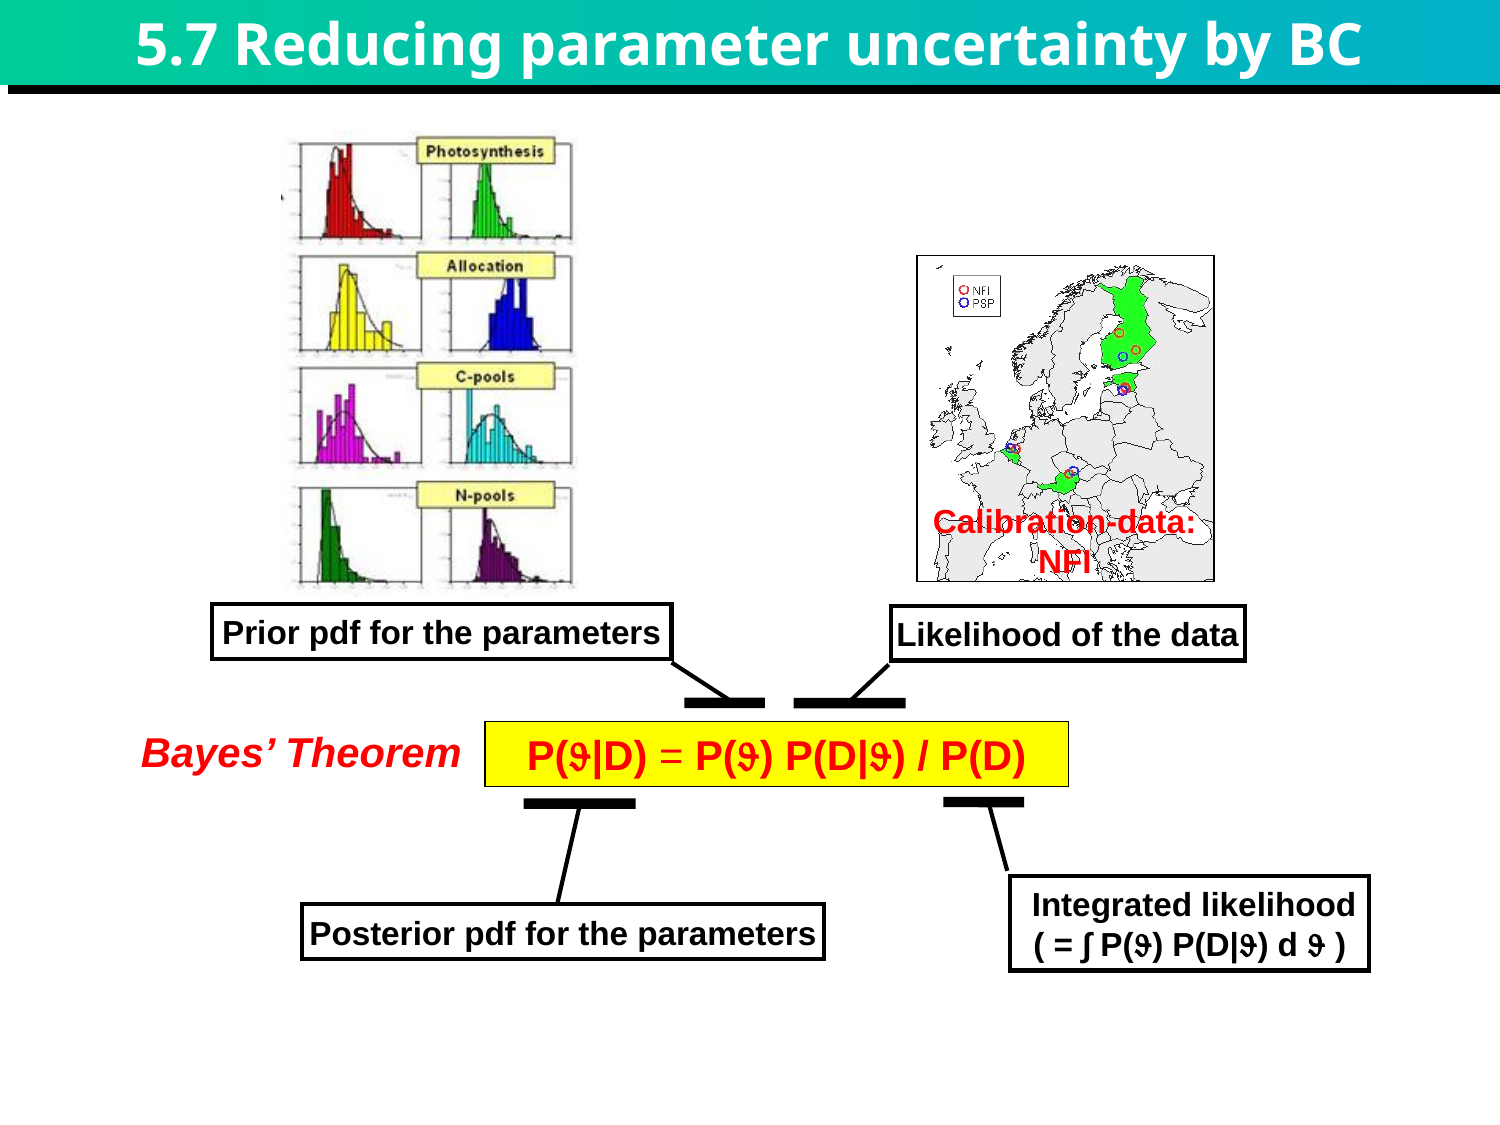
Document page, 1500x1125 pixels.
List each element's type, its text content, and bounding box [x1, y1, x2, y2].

text_box P(|D) = P() P(D|) / P(D) [485, 721, 1069, 787]
text_box Bayes’ Theorem [127, 718, 486, 783]
title 5.7 Reducing parameter uncertainty by BC [0, 0, 1500, 86]
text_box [916, 255, 1214, 590]
picture [281, 129, 578, 597]
text_box Likelihood of the data [890, 605, 1245, 661]
text_box Integrated likelihood ( = ∫ P() P(D|) d  ) [1010, 875, 1369, 971]
text_box Prior pdf for the parameters [212, 603, 672, 659]
text_box Posterior pdf for the parameters [302, 904, 825, 959]
